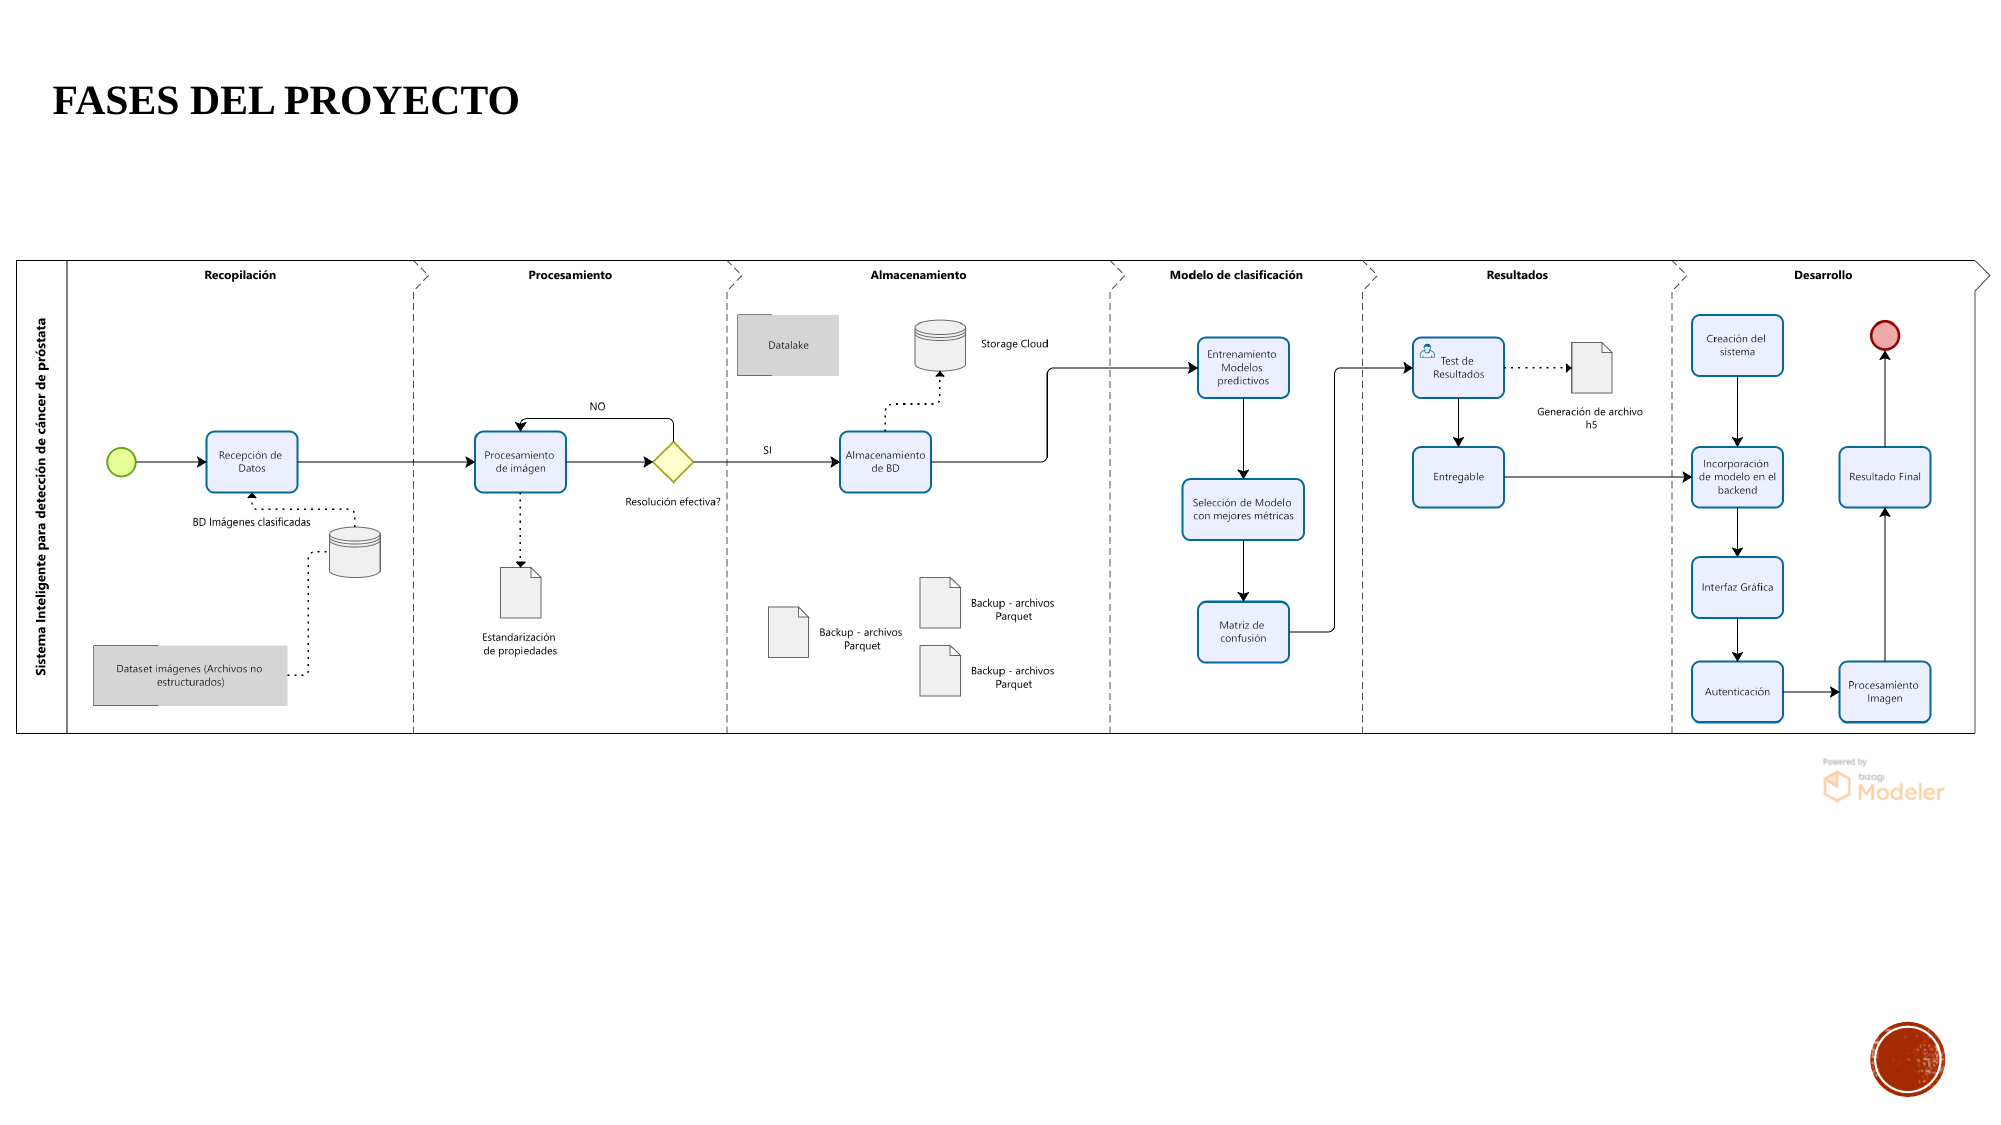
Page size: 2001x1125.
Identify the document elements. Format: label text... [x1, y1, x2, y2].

picture [0, 245, 2000, 879]
text_box FASES DEL PROYECTO [37, 65, 536, 131]
